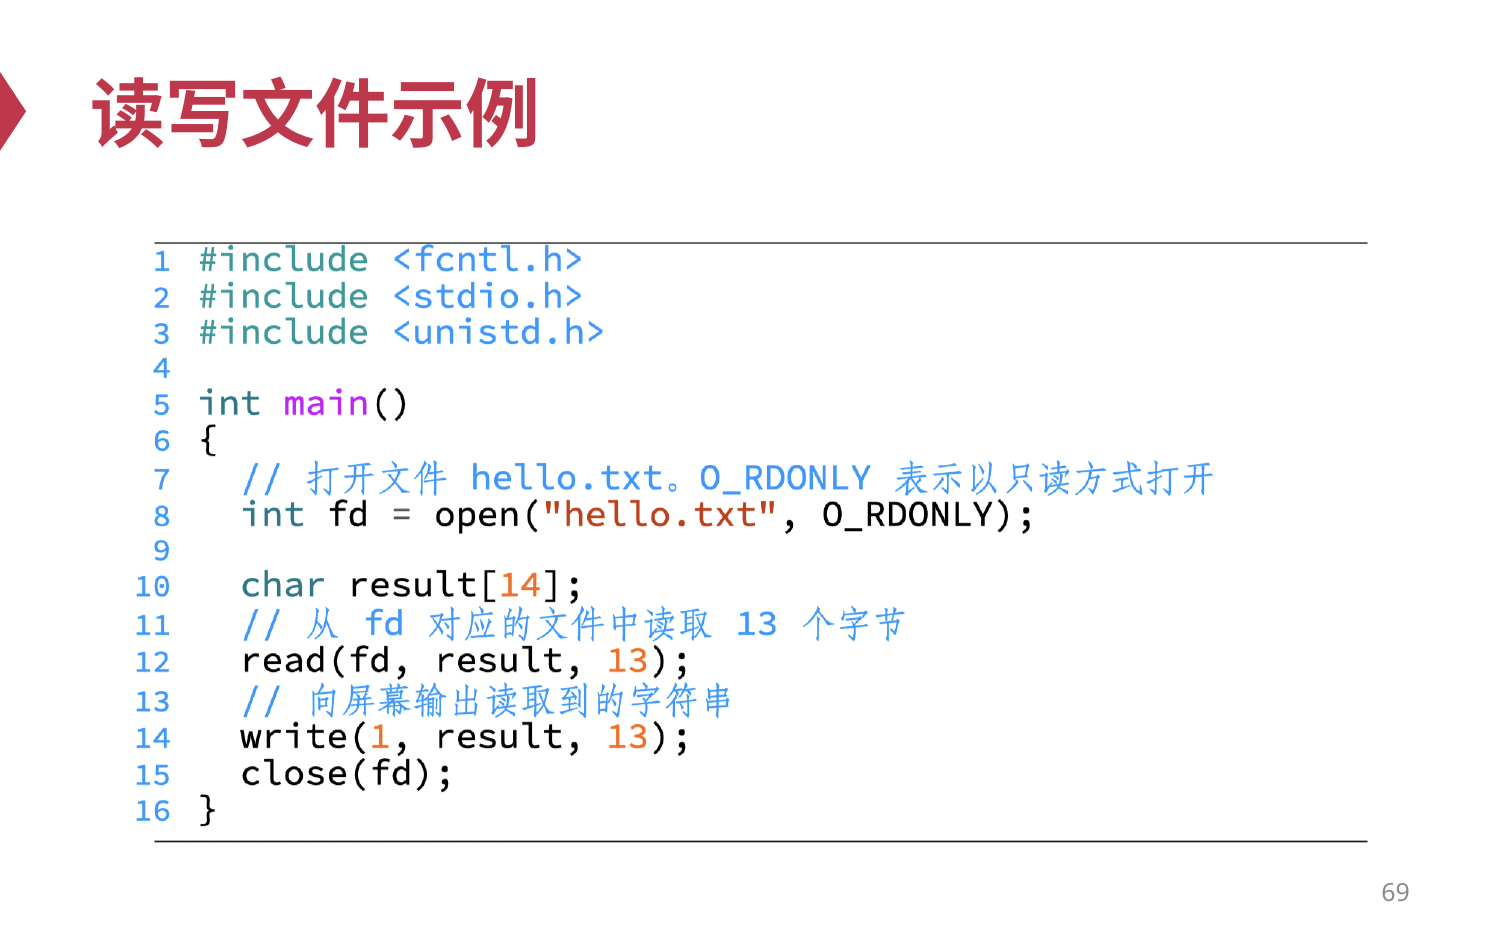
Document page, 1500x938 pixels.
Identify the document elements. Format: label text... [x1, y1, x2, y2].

picture [123, 217, 1400, 870]
title 读写文件示例 [75, 37, 1425, 186]
slide_number 69 [1074, 868, 1425, 919]
